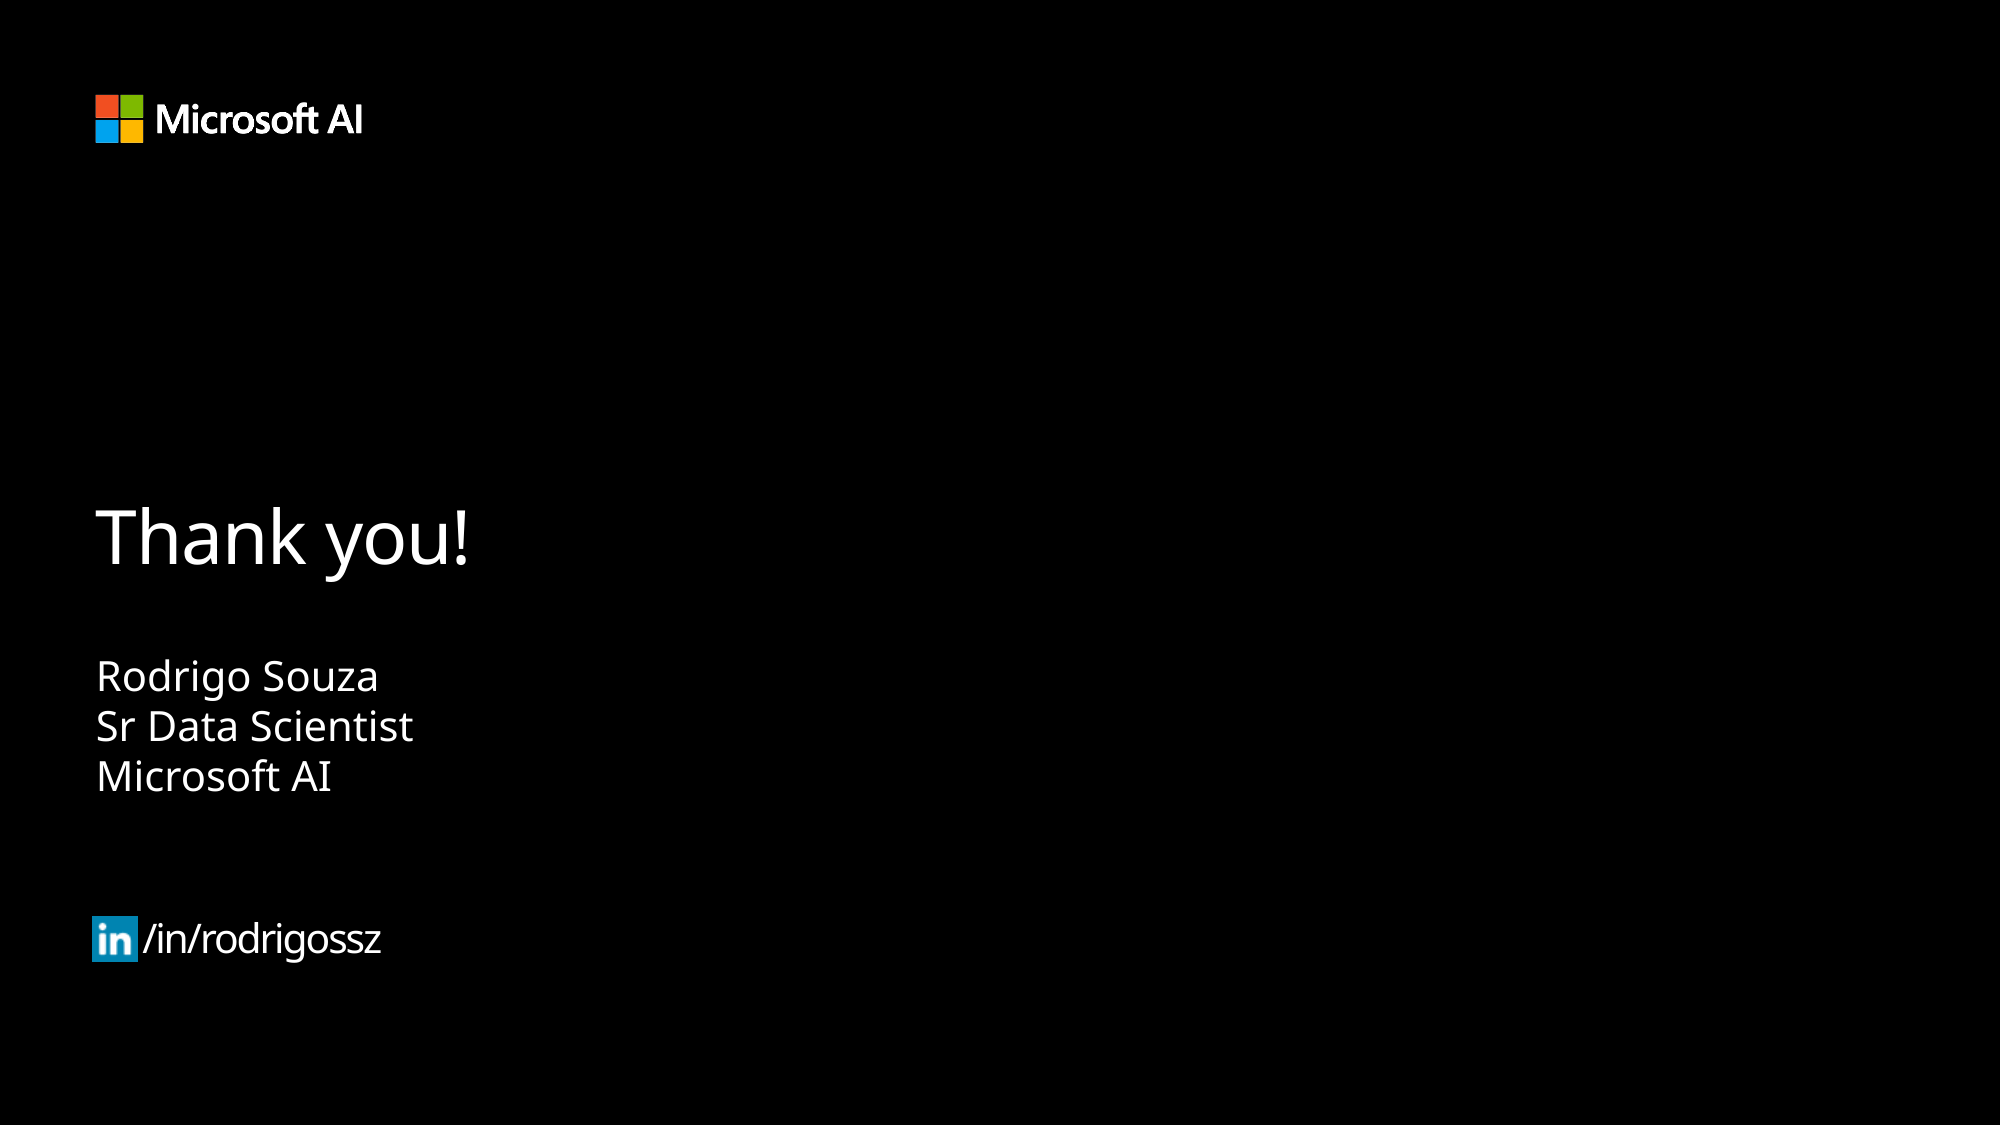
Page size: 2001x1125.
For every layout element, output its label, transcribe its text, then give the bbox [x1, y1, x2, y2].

picture [47, 47, 410, 191]
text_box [92, 864, 433, 1014]
title Thank you! [95, 488, 1596, 580]
list Rodrigo Souza Sr Data Scientist Microsoft AI [95, 650, 1596, 802]
